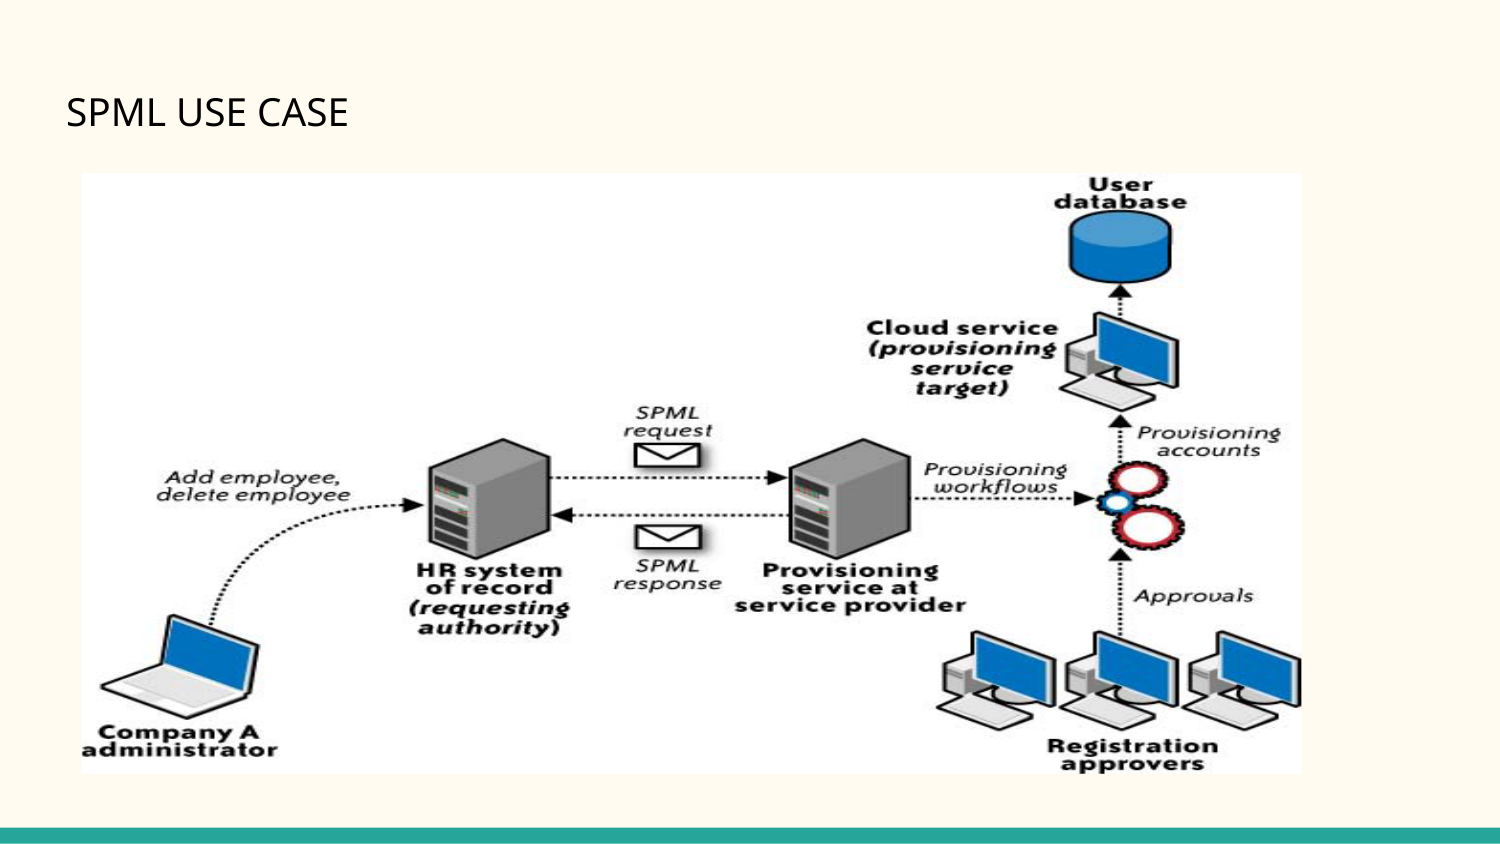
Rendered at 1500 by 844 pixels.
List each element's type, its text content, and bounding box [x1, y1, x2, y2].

title SPML USE CASE [51, 72, 1449, 150]
picture [81, 173, 1302, 774]
